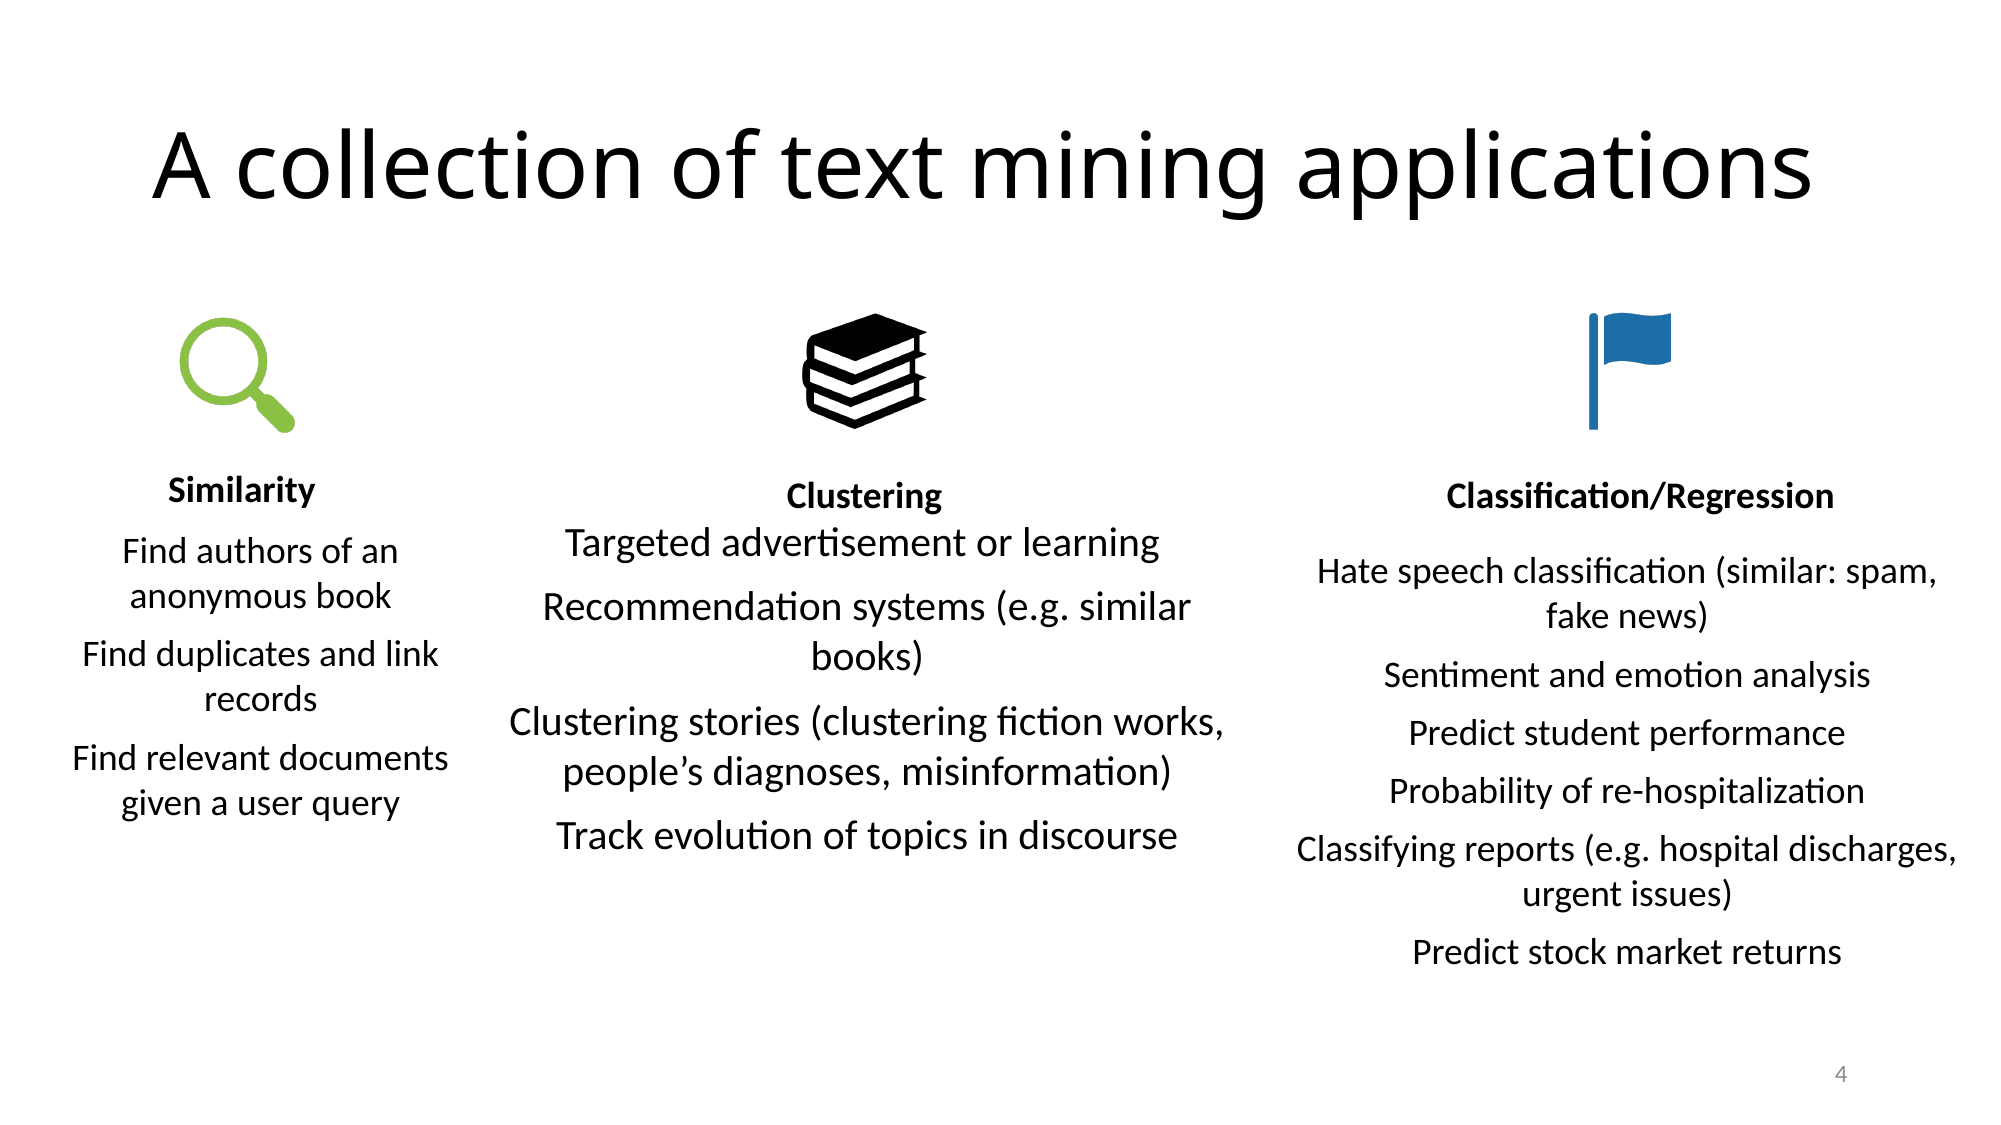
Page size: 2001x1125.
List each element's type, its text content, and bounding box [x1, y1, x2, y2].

title A collection of text mining applications [137, 59, 1863, 247]
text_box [36, 247, 1969, 1066]
slide_number 4 [1412, 1066, 1863, 1103]
